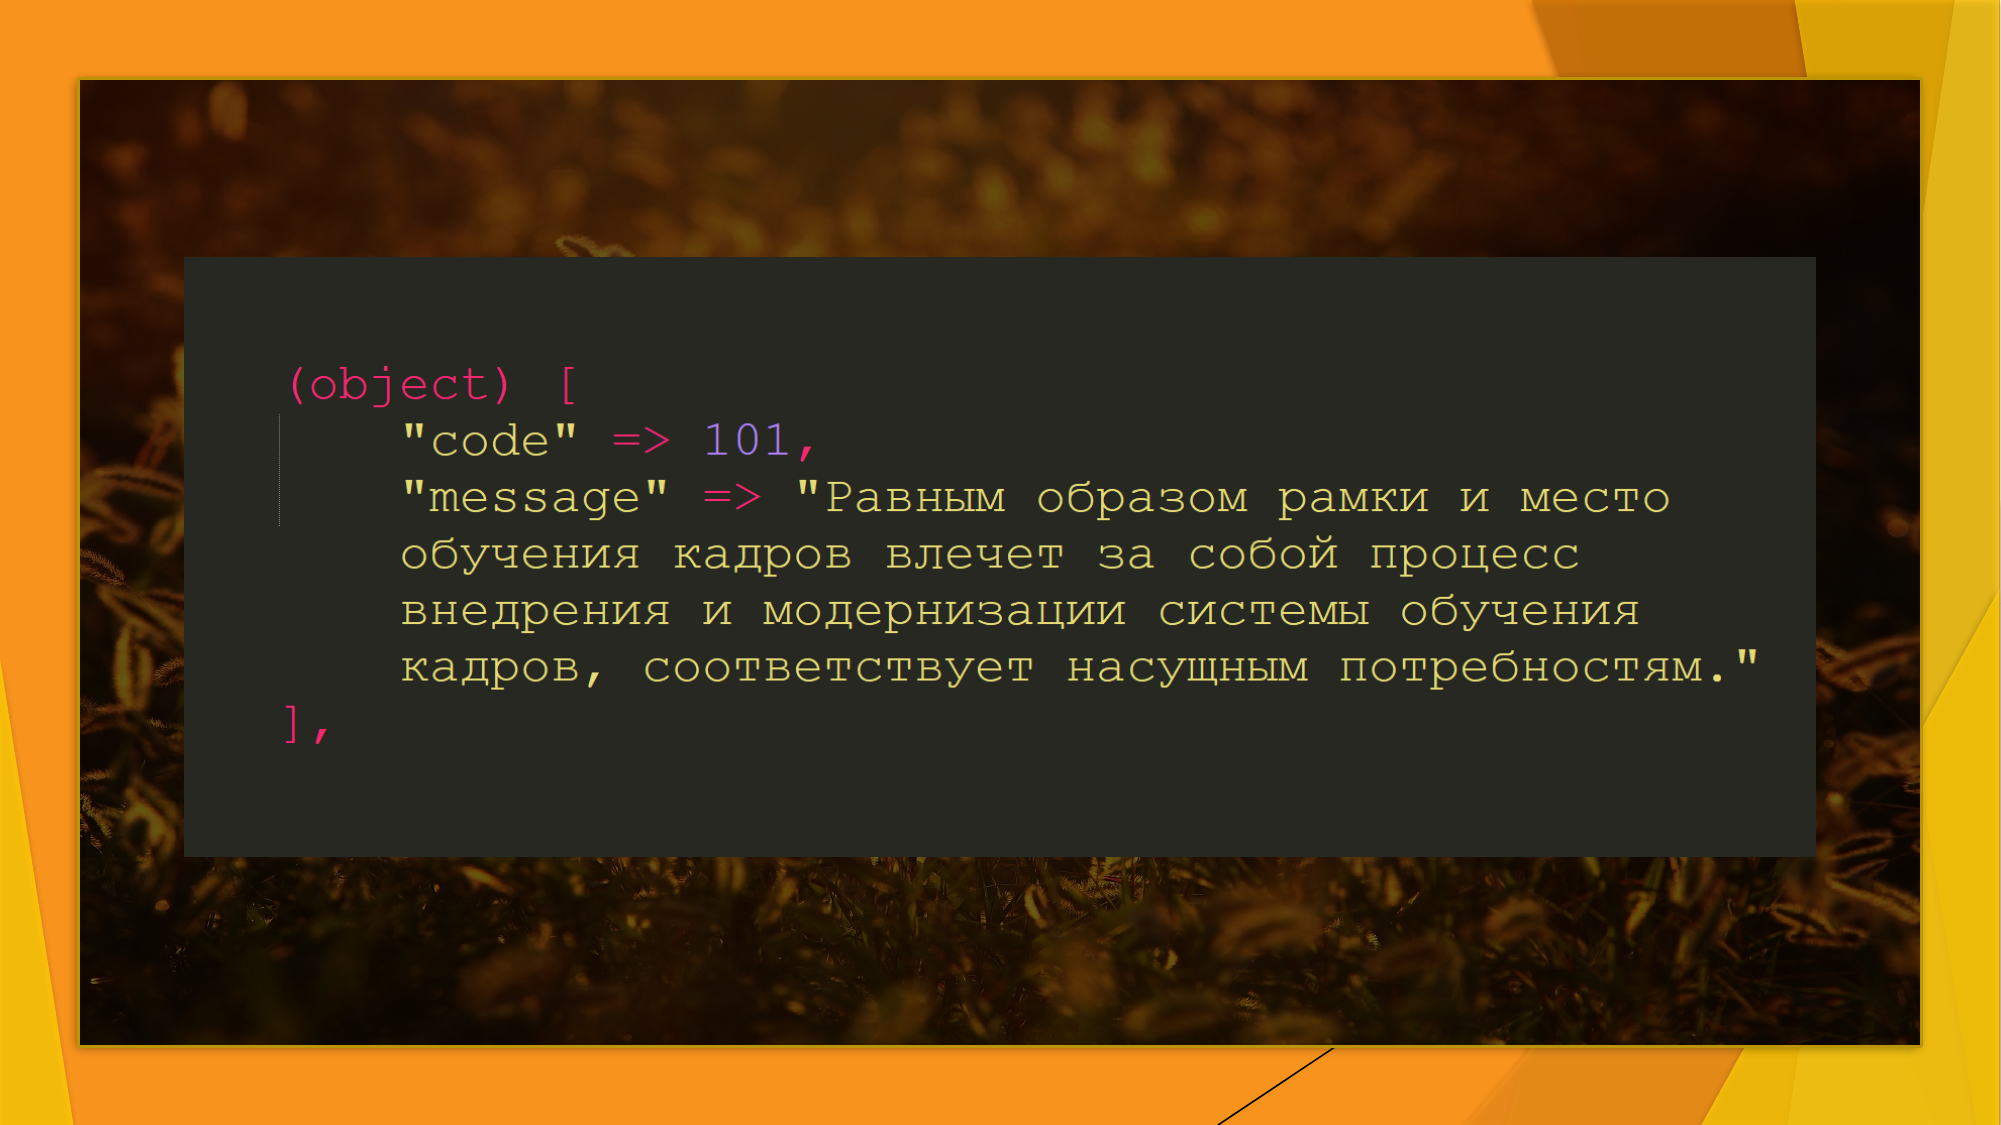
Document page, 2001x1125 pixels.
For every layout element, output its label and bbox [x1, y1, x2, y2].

picture [183, 257, 1816, 858]
text_box [0, 0, 2000, 1125]
